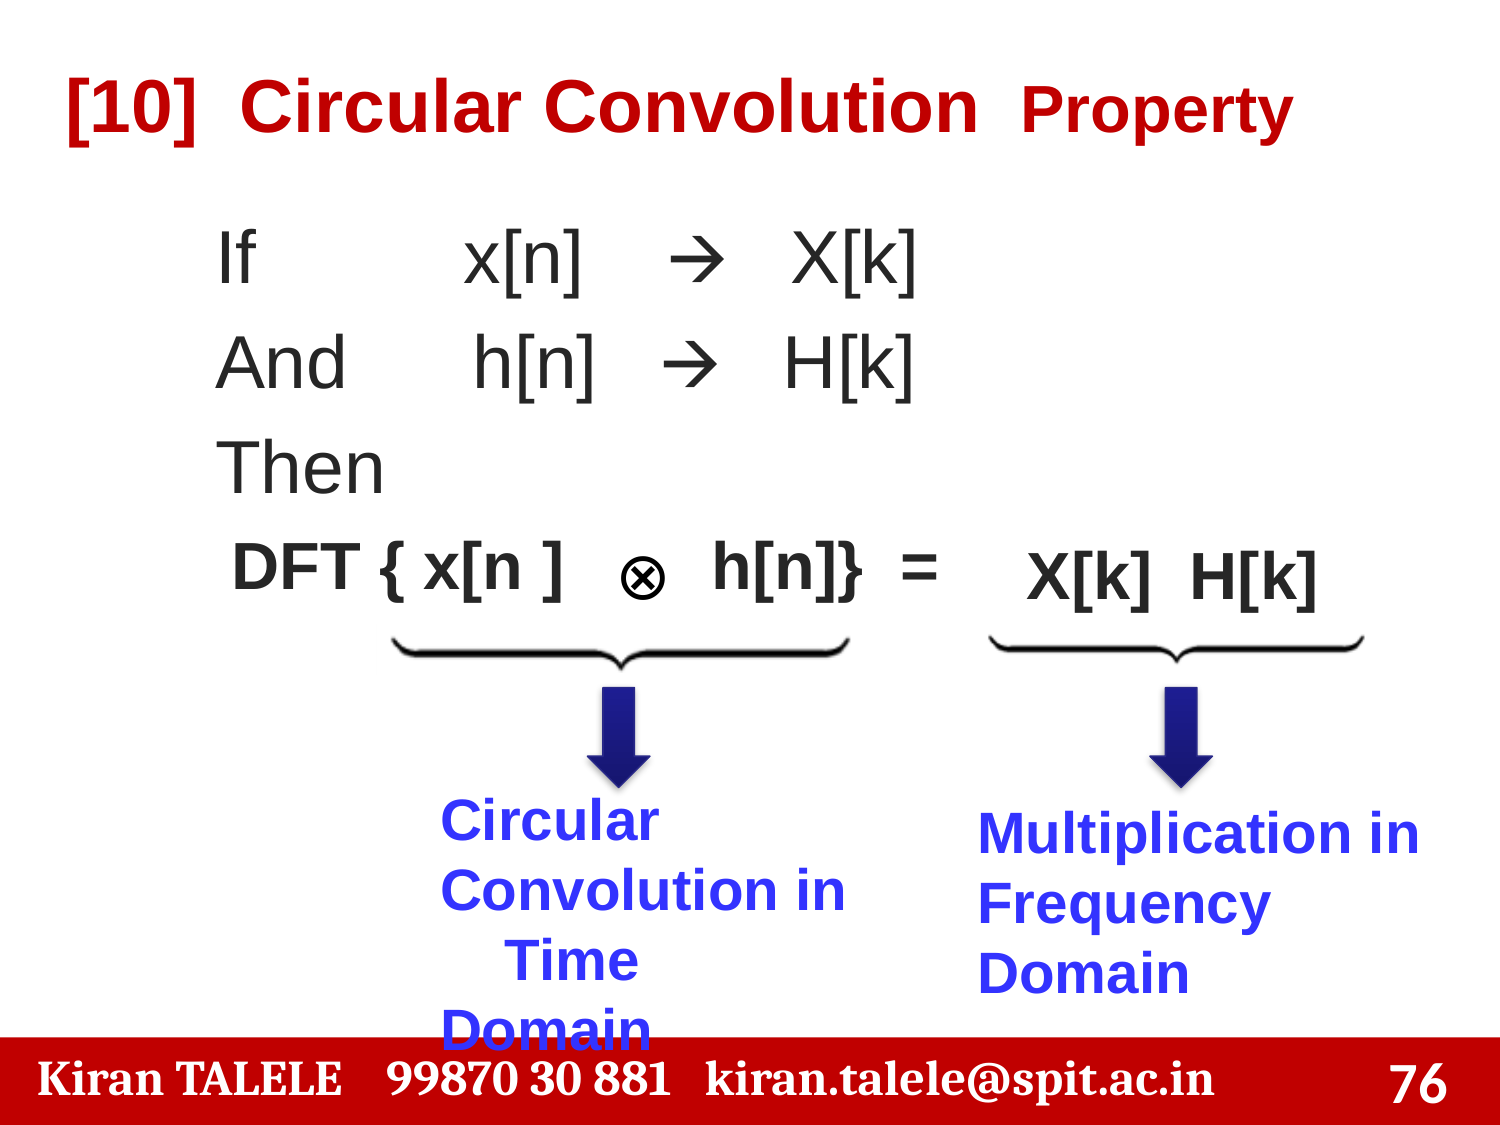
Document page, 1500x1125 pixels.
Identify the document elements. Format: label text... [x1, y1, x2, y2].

text_box [587, 687, 650, 788]
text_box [0, 1037, 1500, 1125]
text_box Circular Convolution in Time Domain [424, 774, 863, 963]
text_box [1149, 687, 1213, 788]
picture [974, 624, 1376, 667]
text_box Multiplication in Frequency Domain [962, 787, 1463, 1015]
text_box [10] Circular Convolution Property If x[n] 🡪 X[k] And h[n] 🡪 H[k] Then DFT { x[n ] h[n]} = [49, 49, 1400, 650]
text_box ⊗ [600, 525, 667, 621]
picture [374, 624, 863, 676]
text_box X[k] H[k] [974, 525, 1339, 621]
